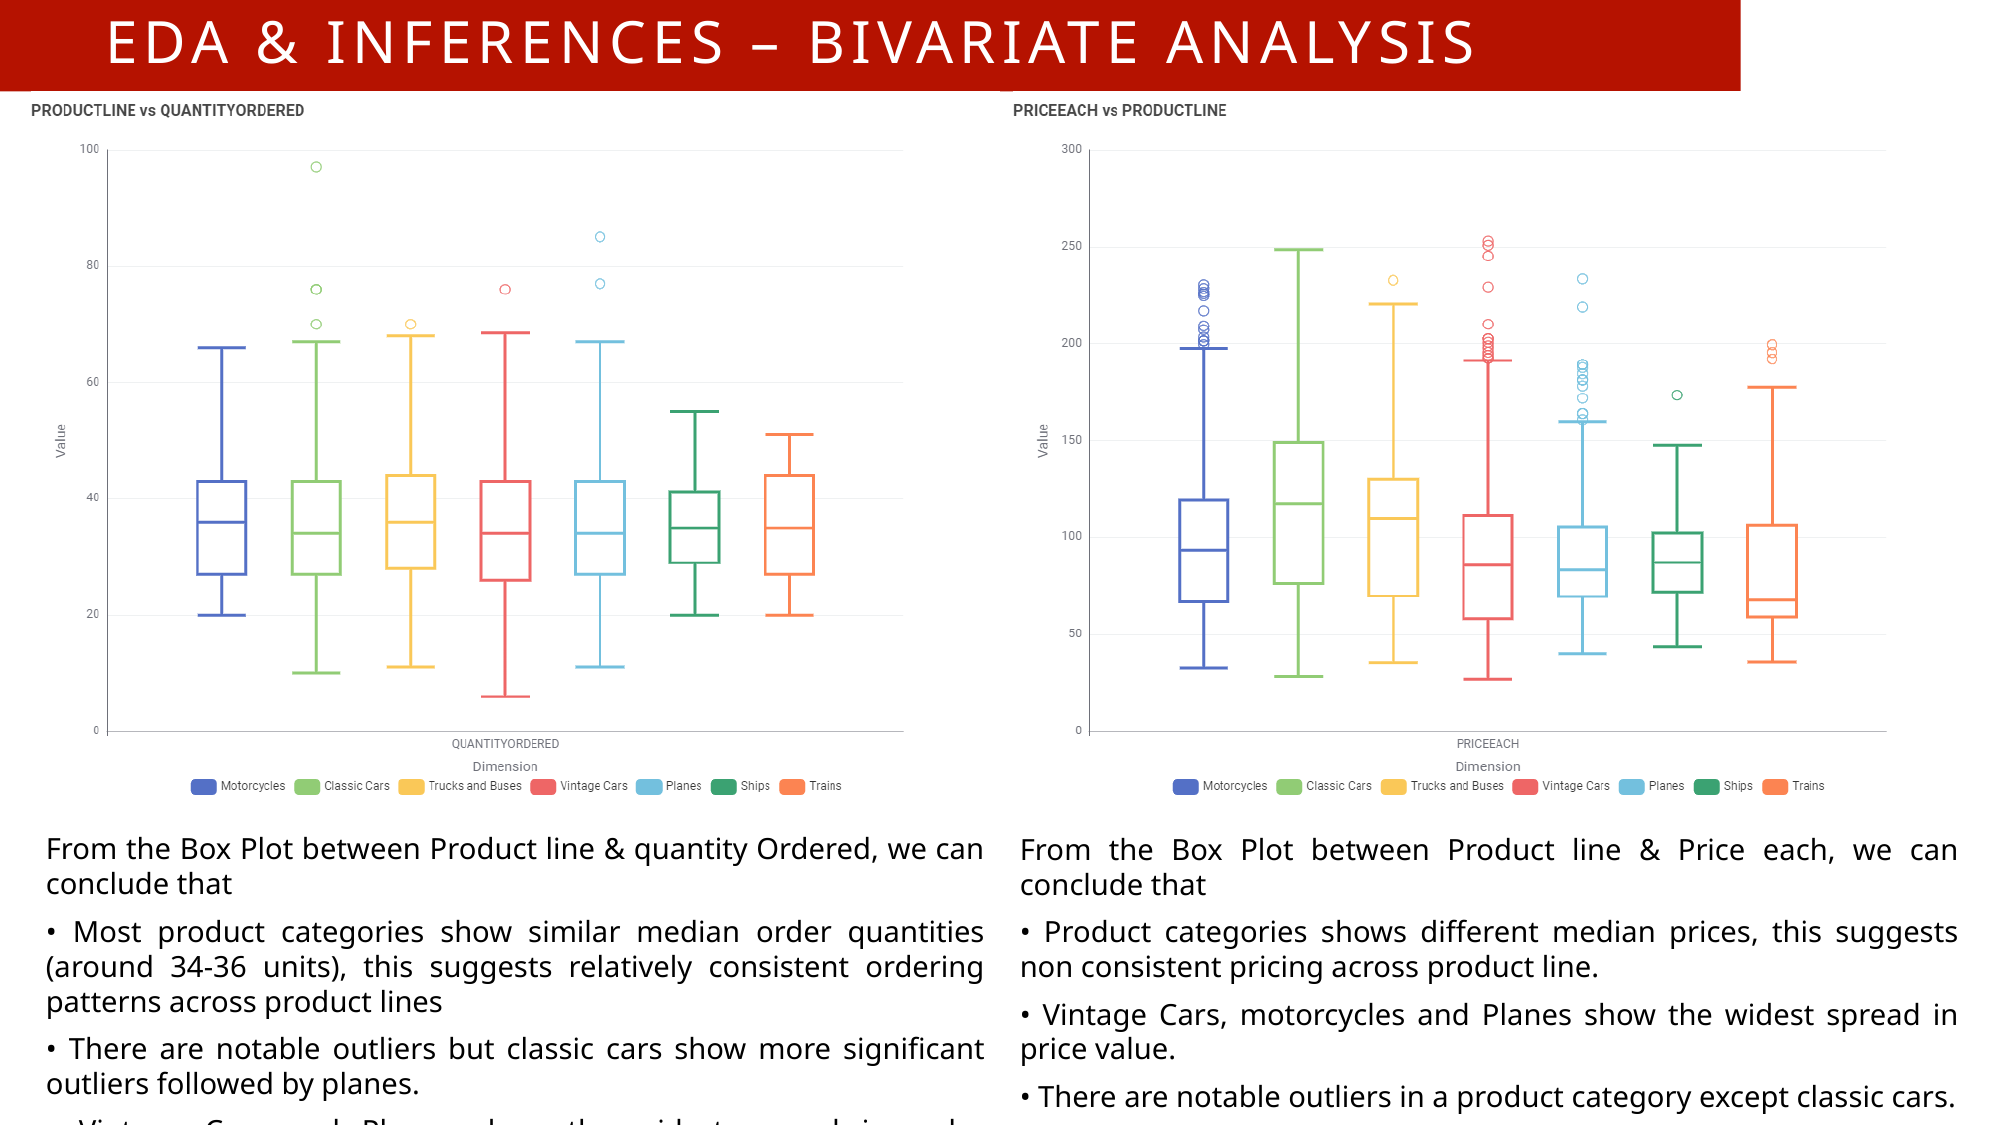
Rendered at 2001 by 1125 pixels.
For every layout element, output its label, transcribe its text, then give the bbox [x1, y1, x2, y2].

text_box From the Box Plot between Product line & Price each, we can conclude that • Product categories shows different median prices, this suggests non consistent pricing across product line. • Vintage Cars, motorcycles and Planes show the widest spread in price value. • There are notable outliers in a product category except classic cars. [1004, 823, 1974, 1121]
picture [1013, 91, 1983, 799]
title EDA & Inferences – bivariate analysis [0, 0, 1741, 92]
text_box From the Box Plot between Product line & quantity Ordered, we can conclude that • Most product categories show similar median order quantities (around 34-36 units), this suggests relatively consistent ordering patterns across product lines • There are notable outliers but classic cars show more significant outliers followed by planes. • Vintage Cars and Planes show the widest spread in order quantities. [31, 823, 1000, 1125]
picture [31, 91, 1001, 799]
